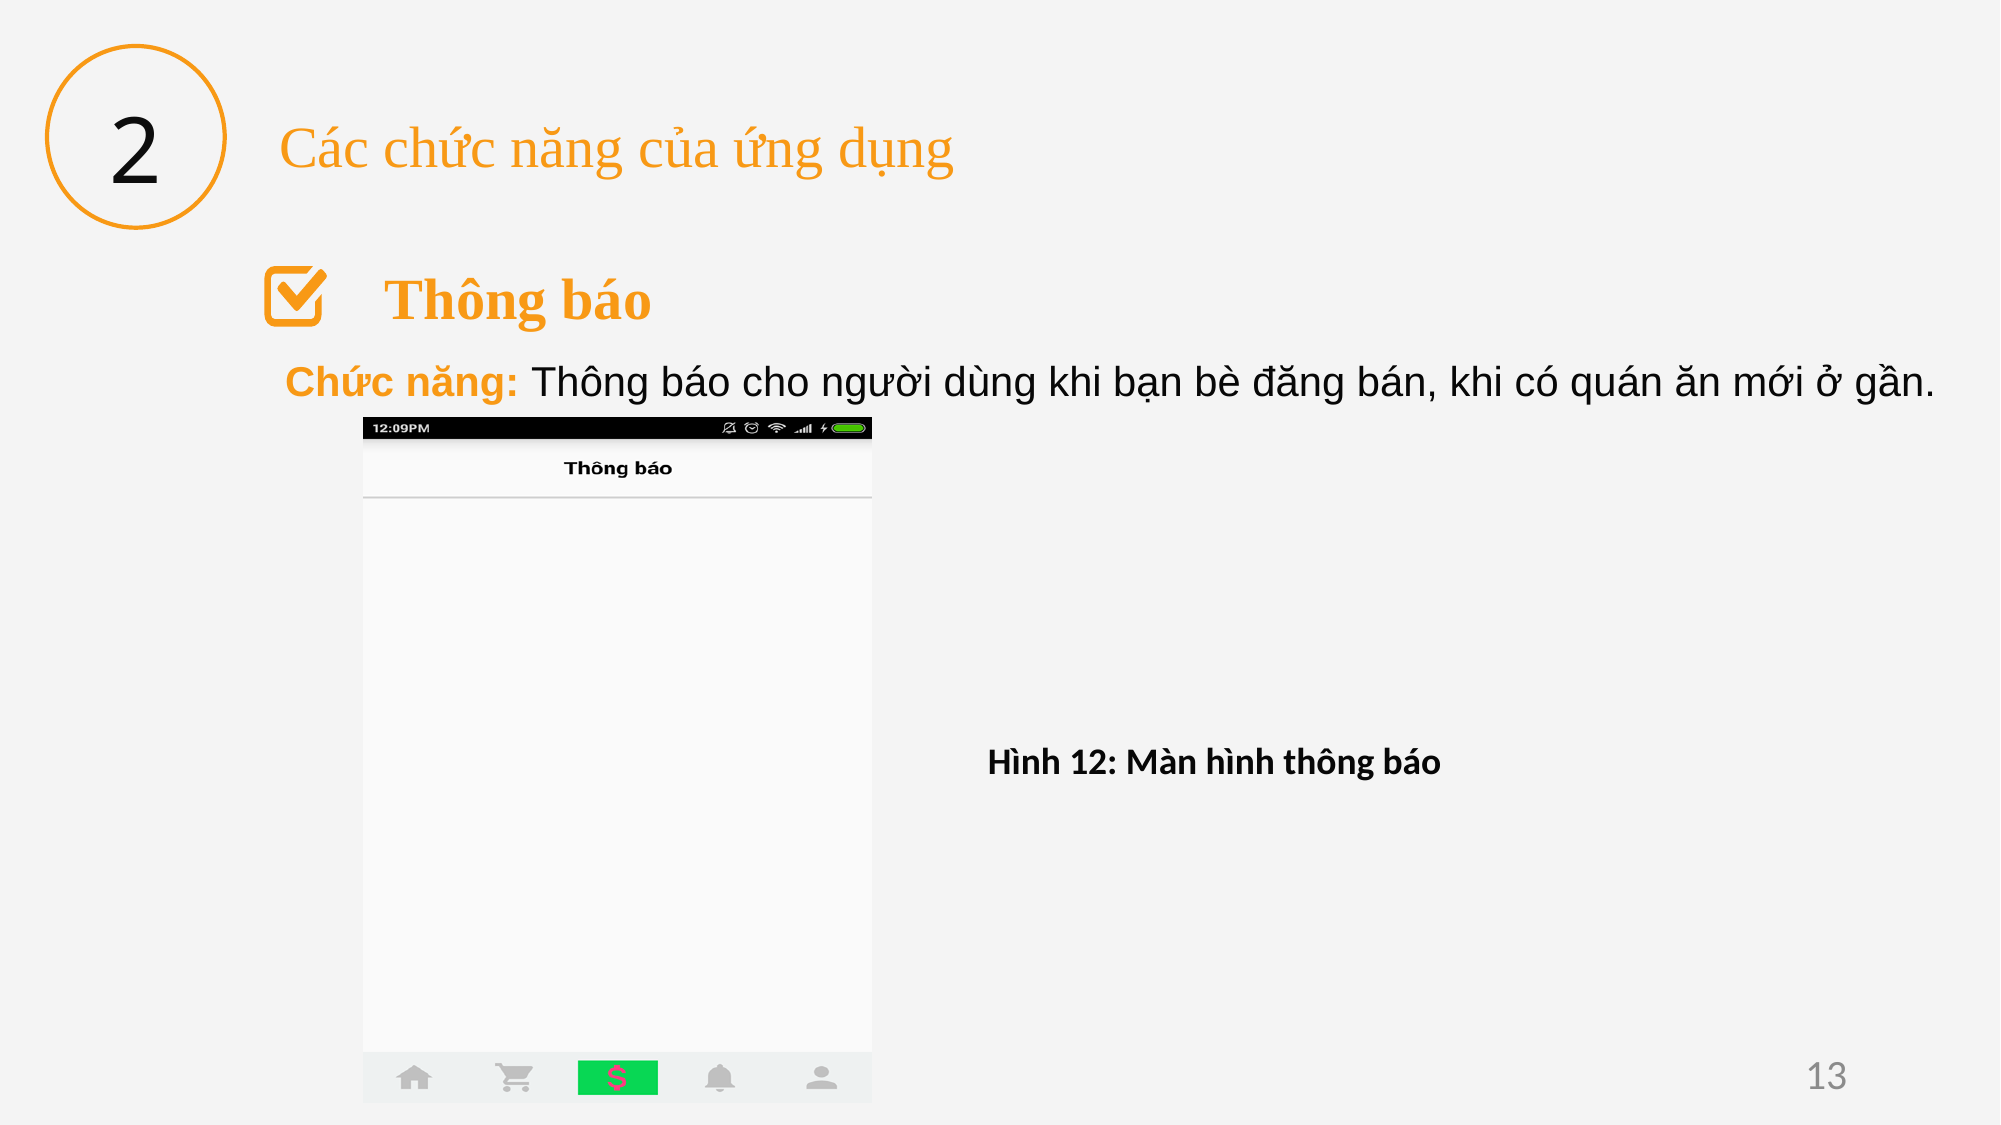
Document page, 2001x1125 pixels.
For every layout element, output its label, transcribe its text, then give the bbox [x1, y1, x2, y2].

text_box [277, 269, 327, 312]
slide_number 13 [1412, 1042, 1863, 1103]
text_box Thông báo [370, 253, 668, 339]
text_box [264, 266, 322, 327]
text_box Các chức năng của ứng dụng [264, 66, 971, 187]
text_box Hình 12: Màn hình thông báo [973, 730, 1457, 790]
text_box Chức năng: Thông báo cho người dùng khi bạn bè đăng bán, khi có quán ăn mới ở gần. [270, 347, 1952, 413]
picture [363, 417, 872, 1103]
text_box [46, 29, 225, 228]
